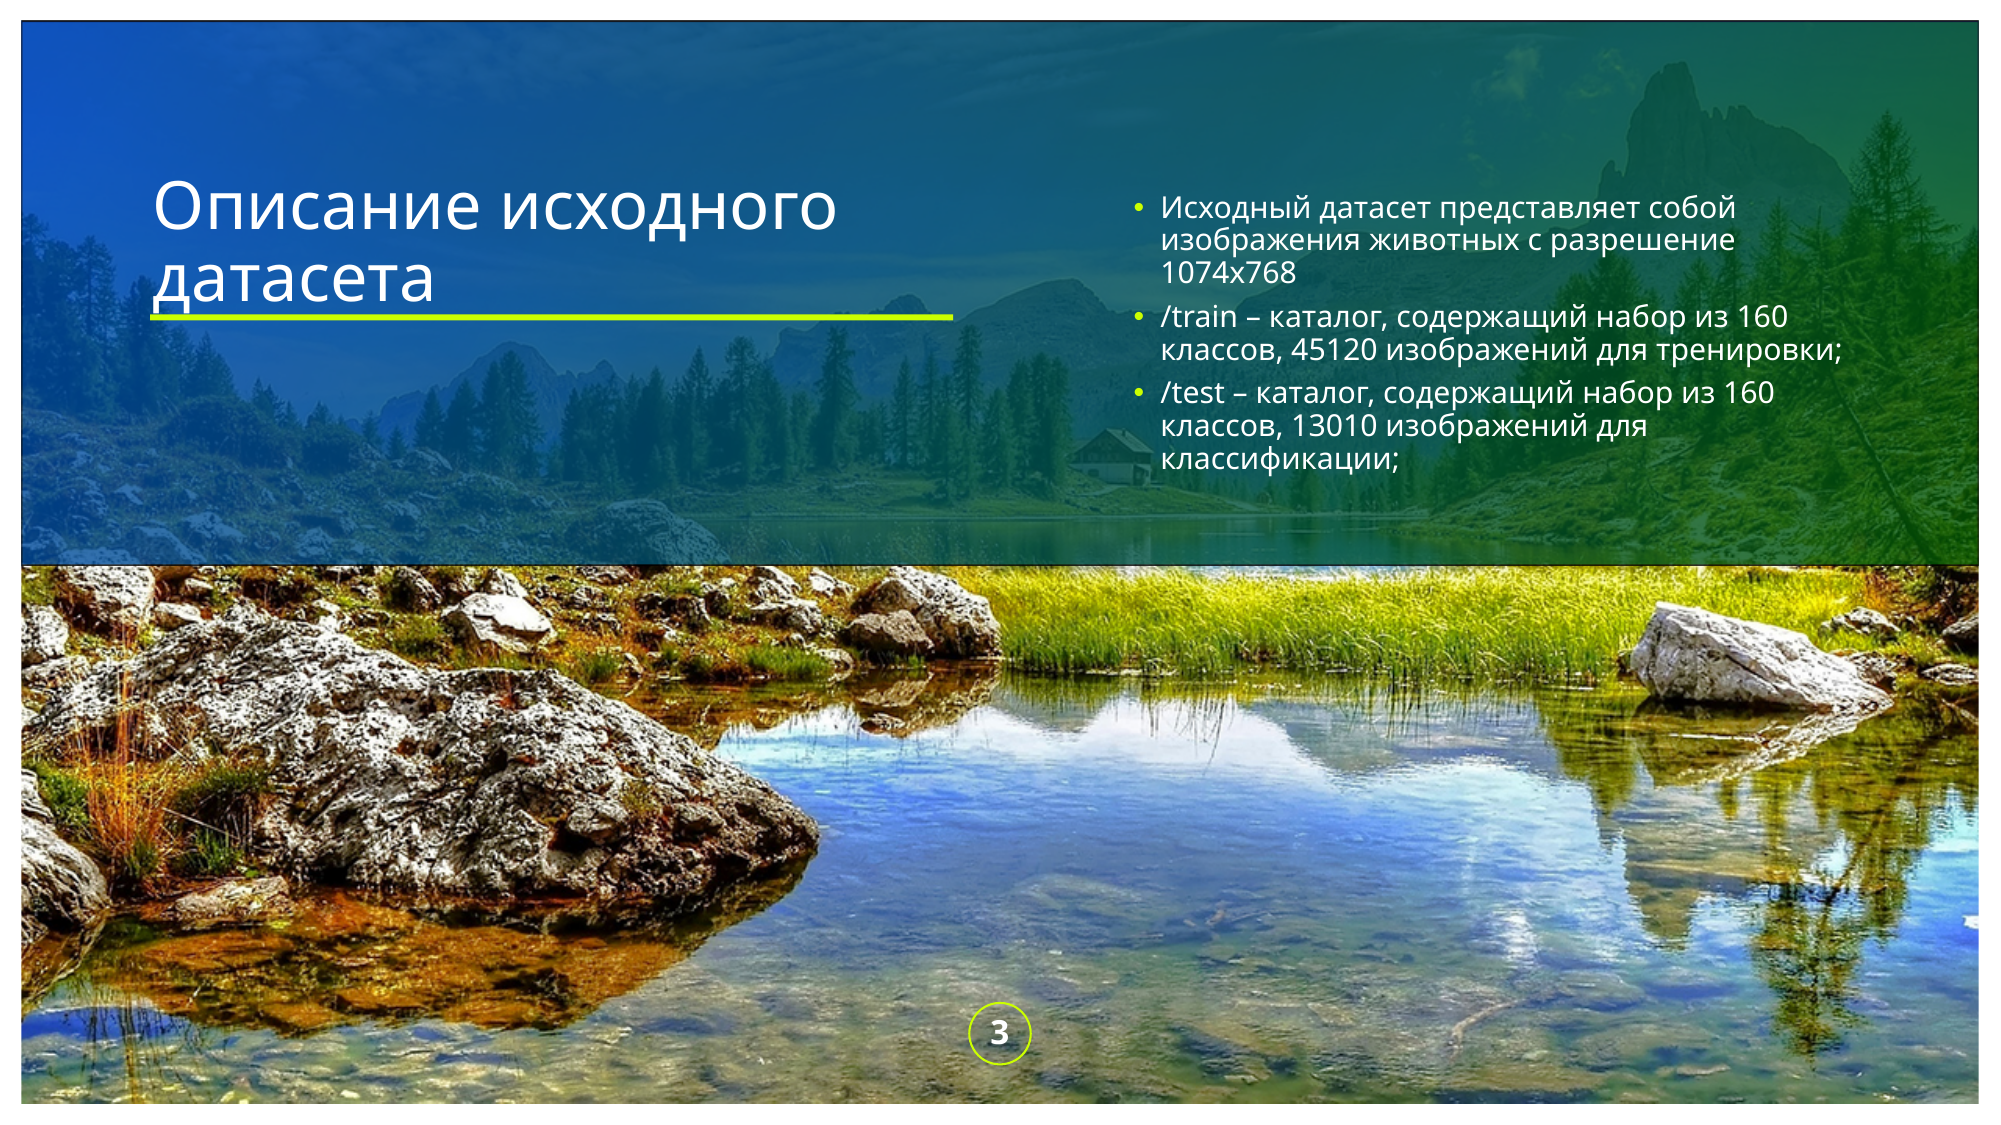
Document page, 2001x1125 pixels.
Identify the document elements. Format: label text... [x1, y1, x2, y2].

list Исходный датасет представляет собой изображения животных с разрешение 1074x768 /train – каталог, содержащий набор из 160 классов, 45120 изображений для тренировки; /test – каталог, содержащий набор из 160 классов, 13010 изображений для классификации; [1118, 184, 1891, 488]
slide_number 3 [954, 1003, 1045, 1064]
picture [21, 21, 1979, 1104]
title Описание исходного датасета [138, 179, 1011, 308]
